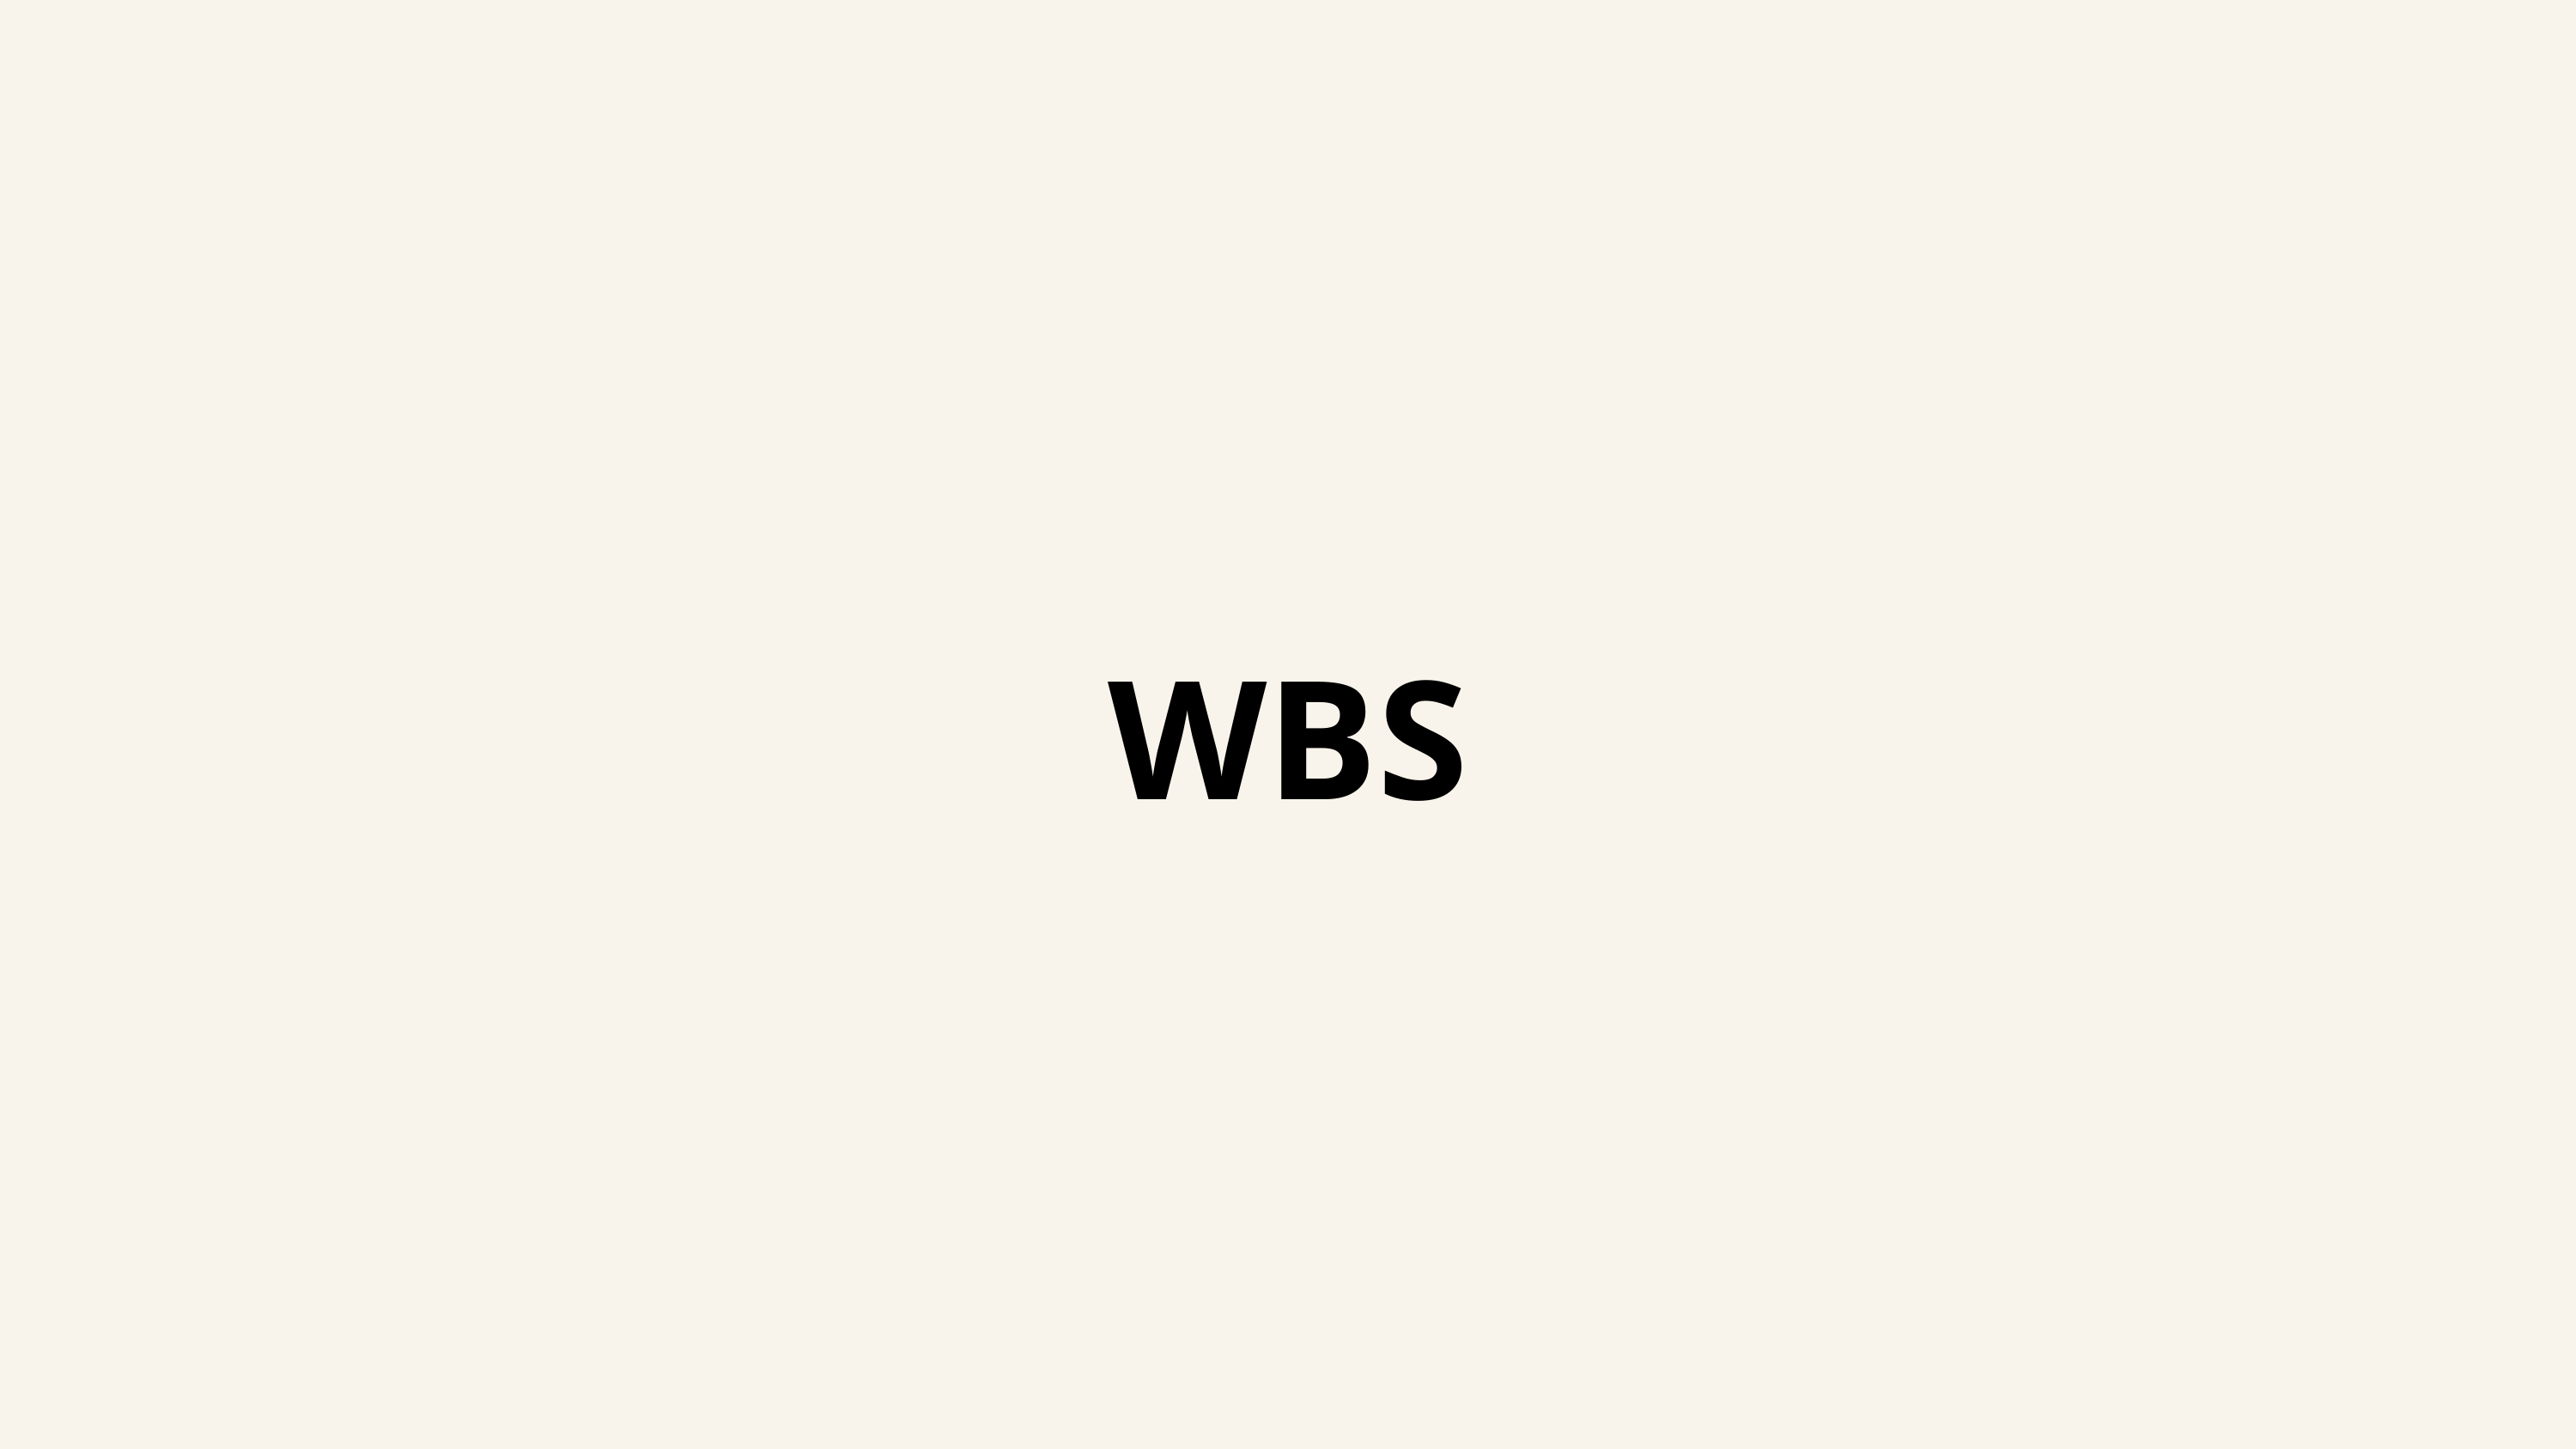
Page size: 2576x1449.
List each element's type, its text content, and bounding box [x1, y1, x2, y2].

text_box WBS [1103, 602, 1473, 833]
